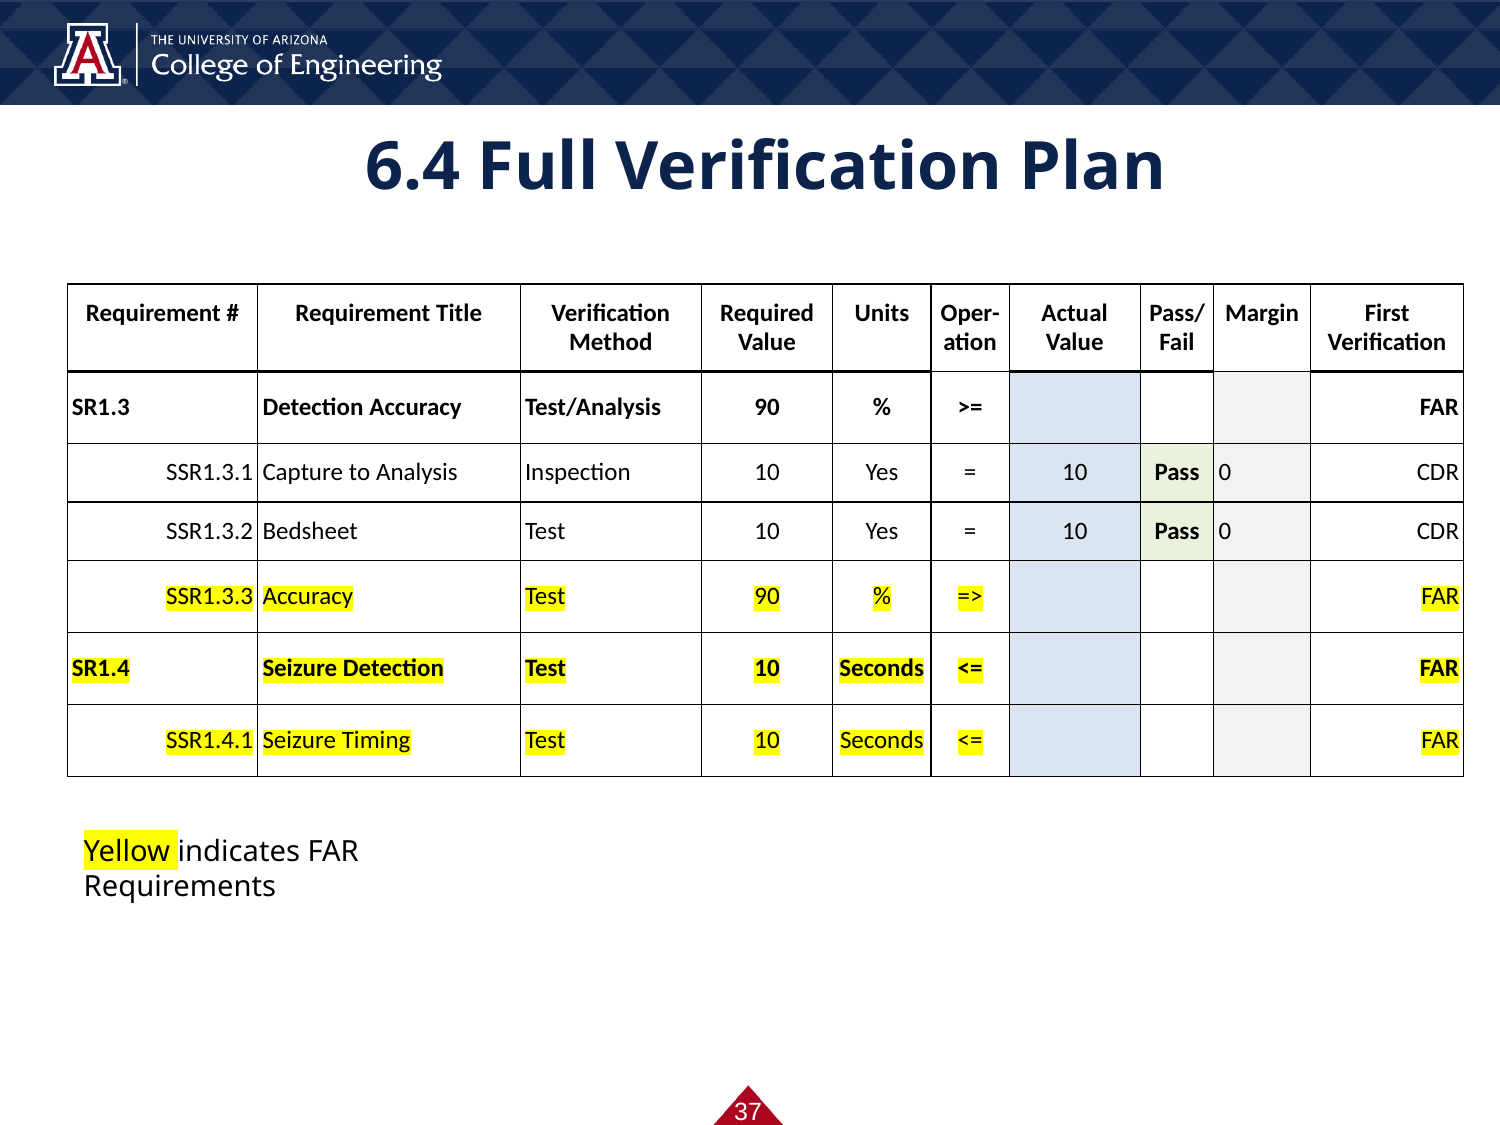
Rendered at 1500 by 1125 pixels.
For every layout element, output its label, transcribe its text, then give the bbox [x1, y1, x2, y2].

table_cell [1010, 373, 1140, 443]
slide_number ‹#› [715, 1080, 781, 1125]
title 6.4 Full Verification Plan [90, 87, 1441, 237]
table_cell FAR [1311, 705, 1463, 776]
text_box Yellow indicates FAR Requirements [68, 817, 406, 860]
table_cell Test/Analysis [521, 373, 701, 443]
table_cell Seconds [833, 705, 930, 776]
table_cell [1214, 633, 1310, 704]
table_cell Seconds [833, 633, 930, 704]
table_cell Accuracy [258, 561, 520, 632]
table_cell Inspection [521, 444, 701, 501]
table_cell SSR1.3.2 [68, 503, 257, 560]
table_cell [1010, 705, 1140, 776]
table_cell Capture to Analysis [258, 444, 520, 501]
table_cell [1141, 705, 1213, 776]
table_cell [1141, 561, 1213, 632]
table_cell 10 [1010, 503, 1140, 560]
table_cell SR1.4 [68, 633, 257, 704]
table_cell [1010, 633, 1140, 704]
table_cell Test [521, 561, 701, 632]
table_cell 0 [1214, 444, 1310, 501]
table_cell Yes [833, 503, 930, 560]
table_cell SR1.3 [68, 373, 257, 443]
table_header Actual Value [1010, 285, 1140, 370]
table_cell [1141, 633, 1213, 704]
table_cell Pass [1141, 444, 1213, 501]
table_cell FAR [1311, 373, 1463, 443]
table_cell % [833, 373, 930, 443]
table_cell CDR [1311, 444, 1463, 501]
table_cell 90 [702, 561, 832, 632]
table_cell Test [521, 633, 701, 704]
table_cell 10 [702, 503, 832, 560]
table_header Units [833, 285, 930, 370]
table_header Pass/ Fail [1141, 285, 1213, 370]
table_cell => [932, 561, 1009, 632]
table_cell [1010, 561, 1140, 632]
table_cell SSR1.3.1 [68, 444, 257, 501]
table_cell 10 [702, 444, 832, 501]
table_cell Test [521, 705, 701, 776]
table_cell <= [932, 633, 1009, 704]
table_cell [1214, 705, 1310, 776]
table_cell % [833, 561, 930, 632]
table_cell Detection Accuracy [258, 373, 520, 443]
table_cell Yes [833, 444, 930, 501]
table_cell SSR1.4.1 [68, 705, 257, 776]
table_cell Seizure Detection [258, 633, 520, 704]
table_cell FAR [1311, 561, 1463, 632]
table_header Margin [1214, 285, 1310, 371]
table_cell Pass [1141, 503, 1213, 560]
table_cell 90 [702, 373, 832, 443]
table_cell 10 [702, 705, 832, 776]
table_cell FAR [1311, 633, 1463, 704]
table_header Requirement # [68, 285, 257, 370]
picture [54, 23, 442, 86]
table_header Required Value [702, 285, 832, 370]
table_cell >= [932, 372, 1009, 443]
table_header Requirement Title [258, 285, 520, 370]
table_cell SSR1.3.3 [68, 561, 257, 632]
table_cell Bedsheet [258, 503, 520, 560]
table_cell 10 [702, 633, 832, 704]
table_cell 0 [1214, 503, 1310, 560]
table_header First Verification [1311, 285, 1463, 370]
table_cell Test [521, 503, 701, 560]
table_cell <= [932, 705, 1009, 776]
table_cell = [932, 444, 1009, 501]
table_cell Seizure Timing [258, 705, 520, 776]
table_header Oper-ation [932, 285, 1009, 371]
table_cell CDR [1311, 503, 1463, 560]
table_cell [1141, 373, 1213, 443]
table_header Verification Method [521, 285, 701, 370]
table_cell = [932, 503, 1009, 560]
table_cell [1214, 372, 1310, 443]
table_cell 10 [1010, 444, 1140, 501]
table_cell [1214, 561, 1310, 632]
